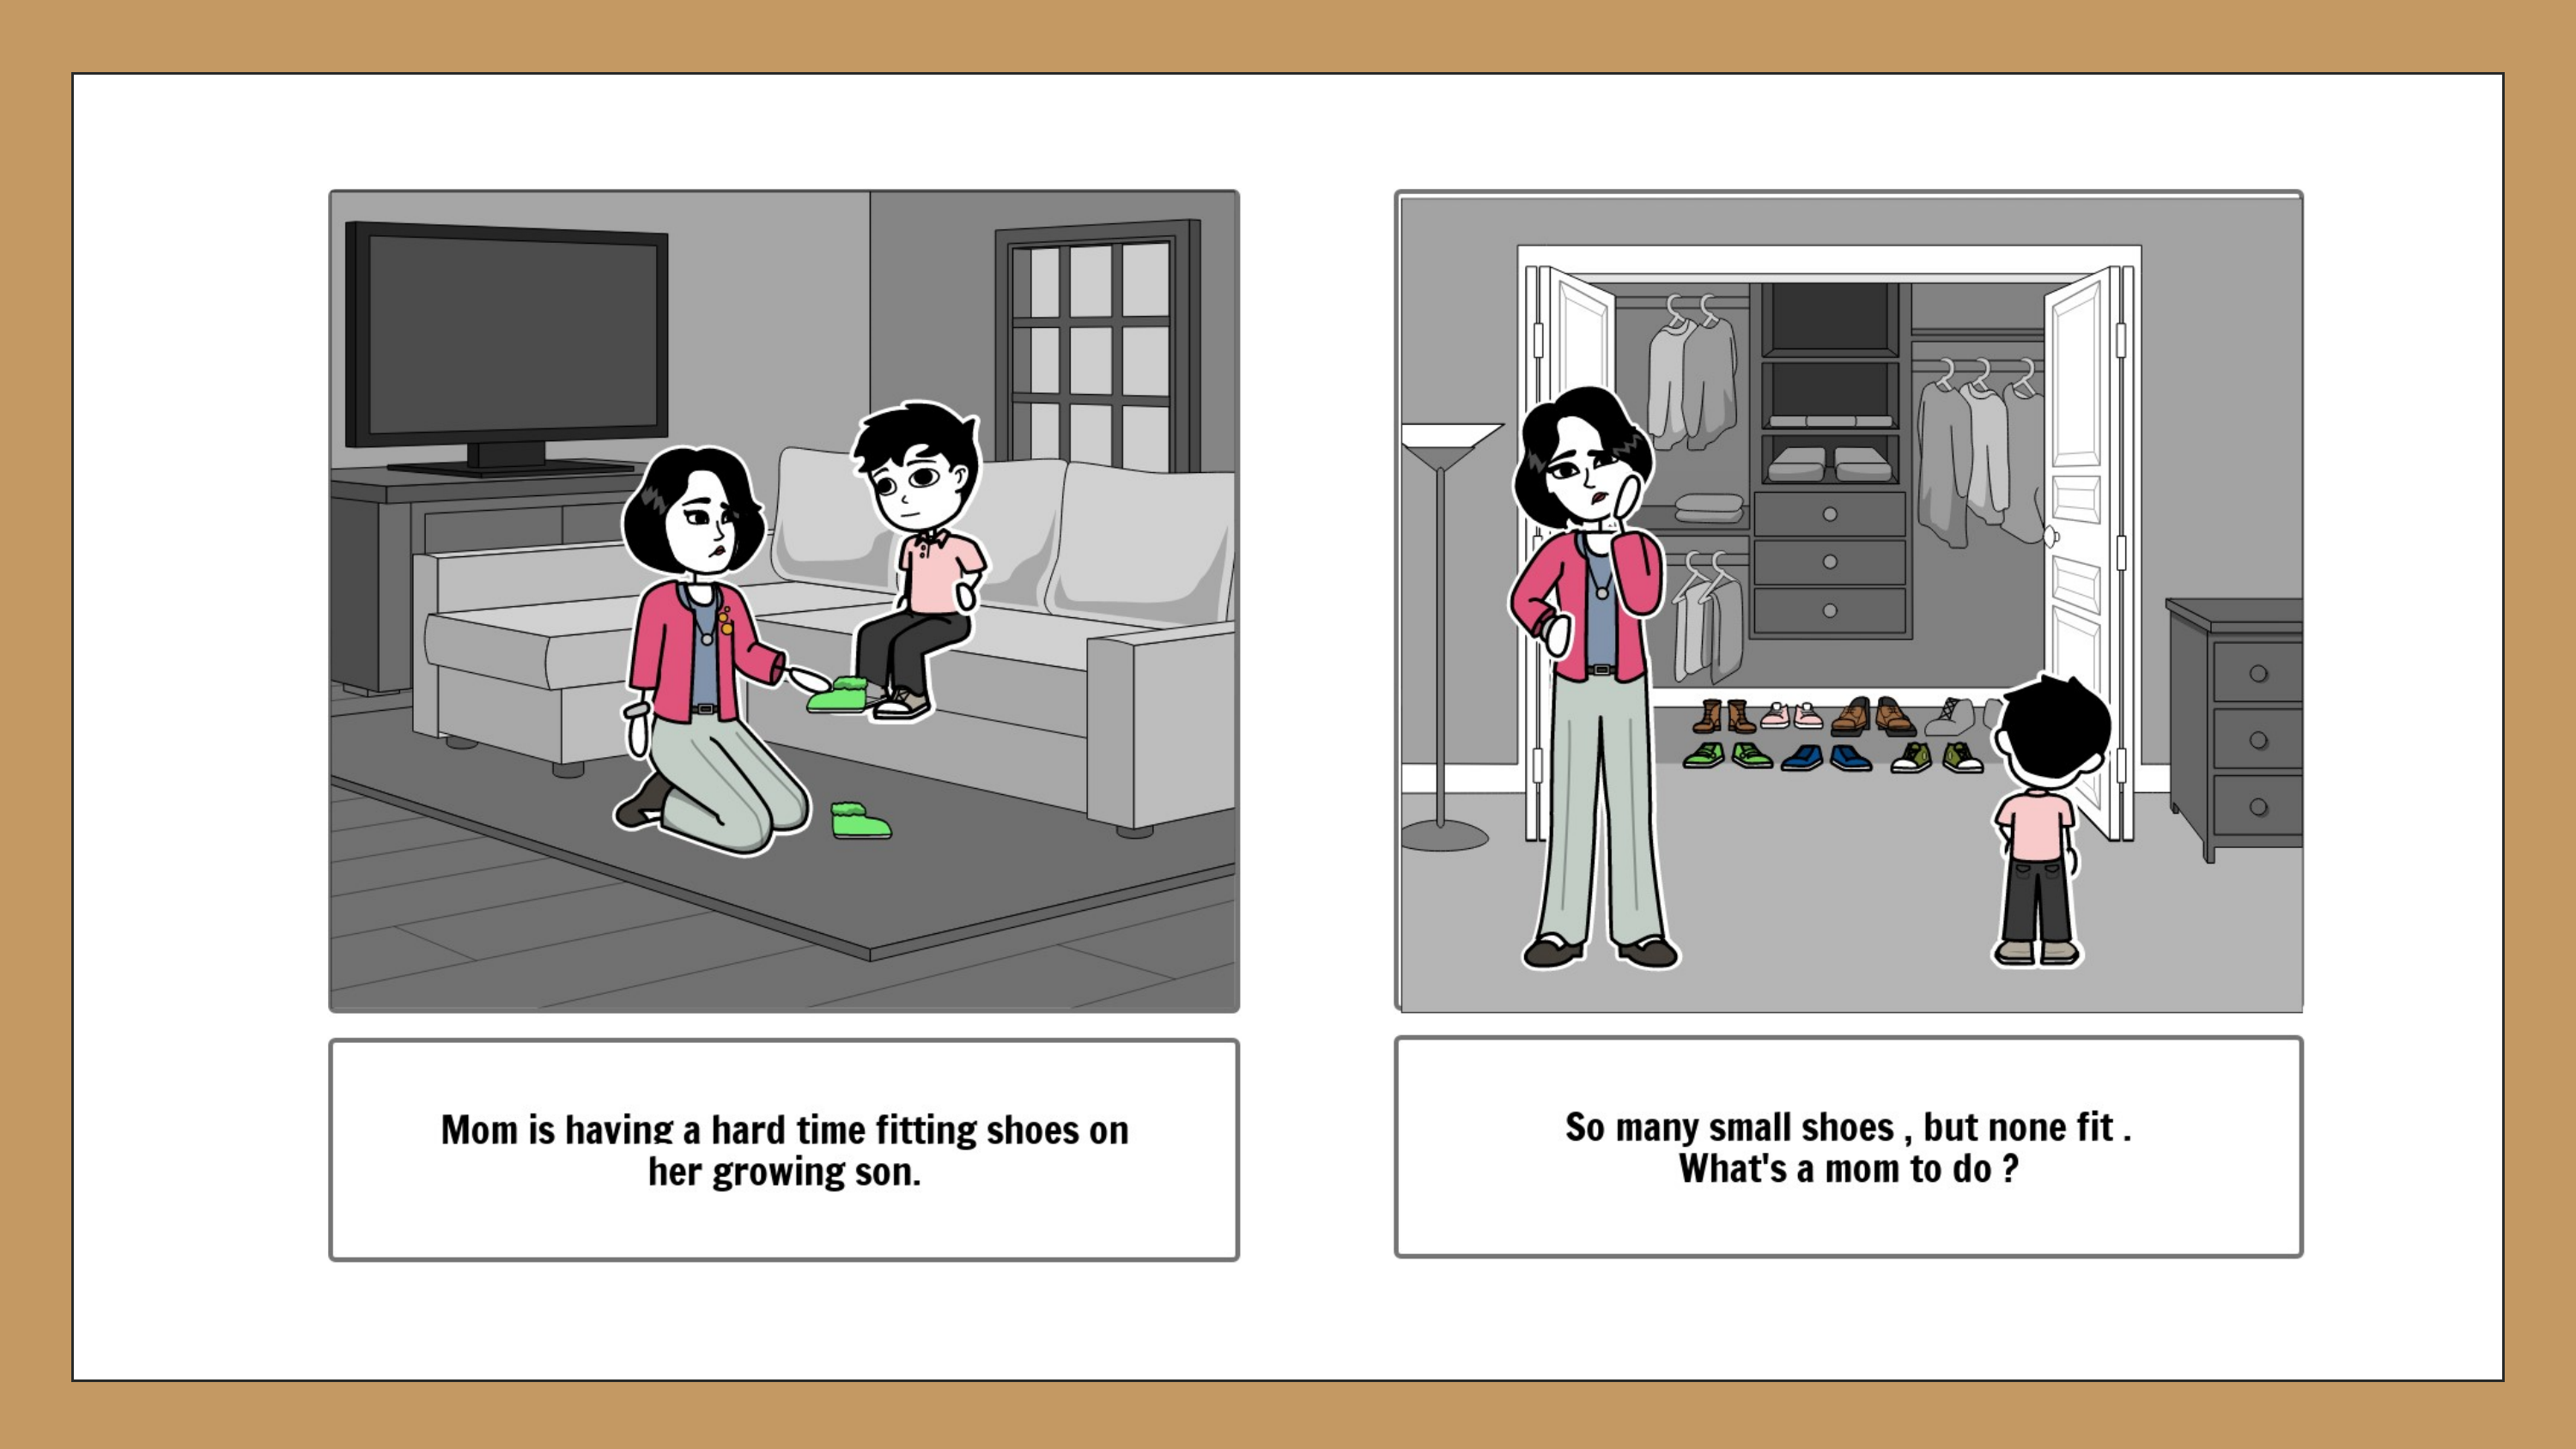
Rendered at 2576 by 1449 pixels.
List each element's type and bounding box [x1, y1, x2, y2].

text_box [72, 73, 2504, 1382]
